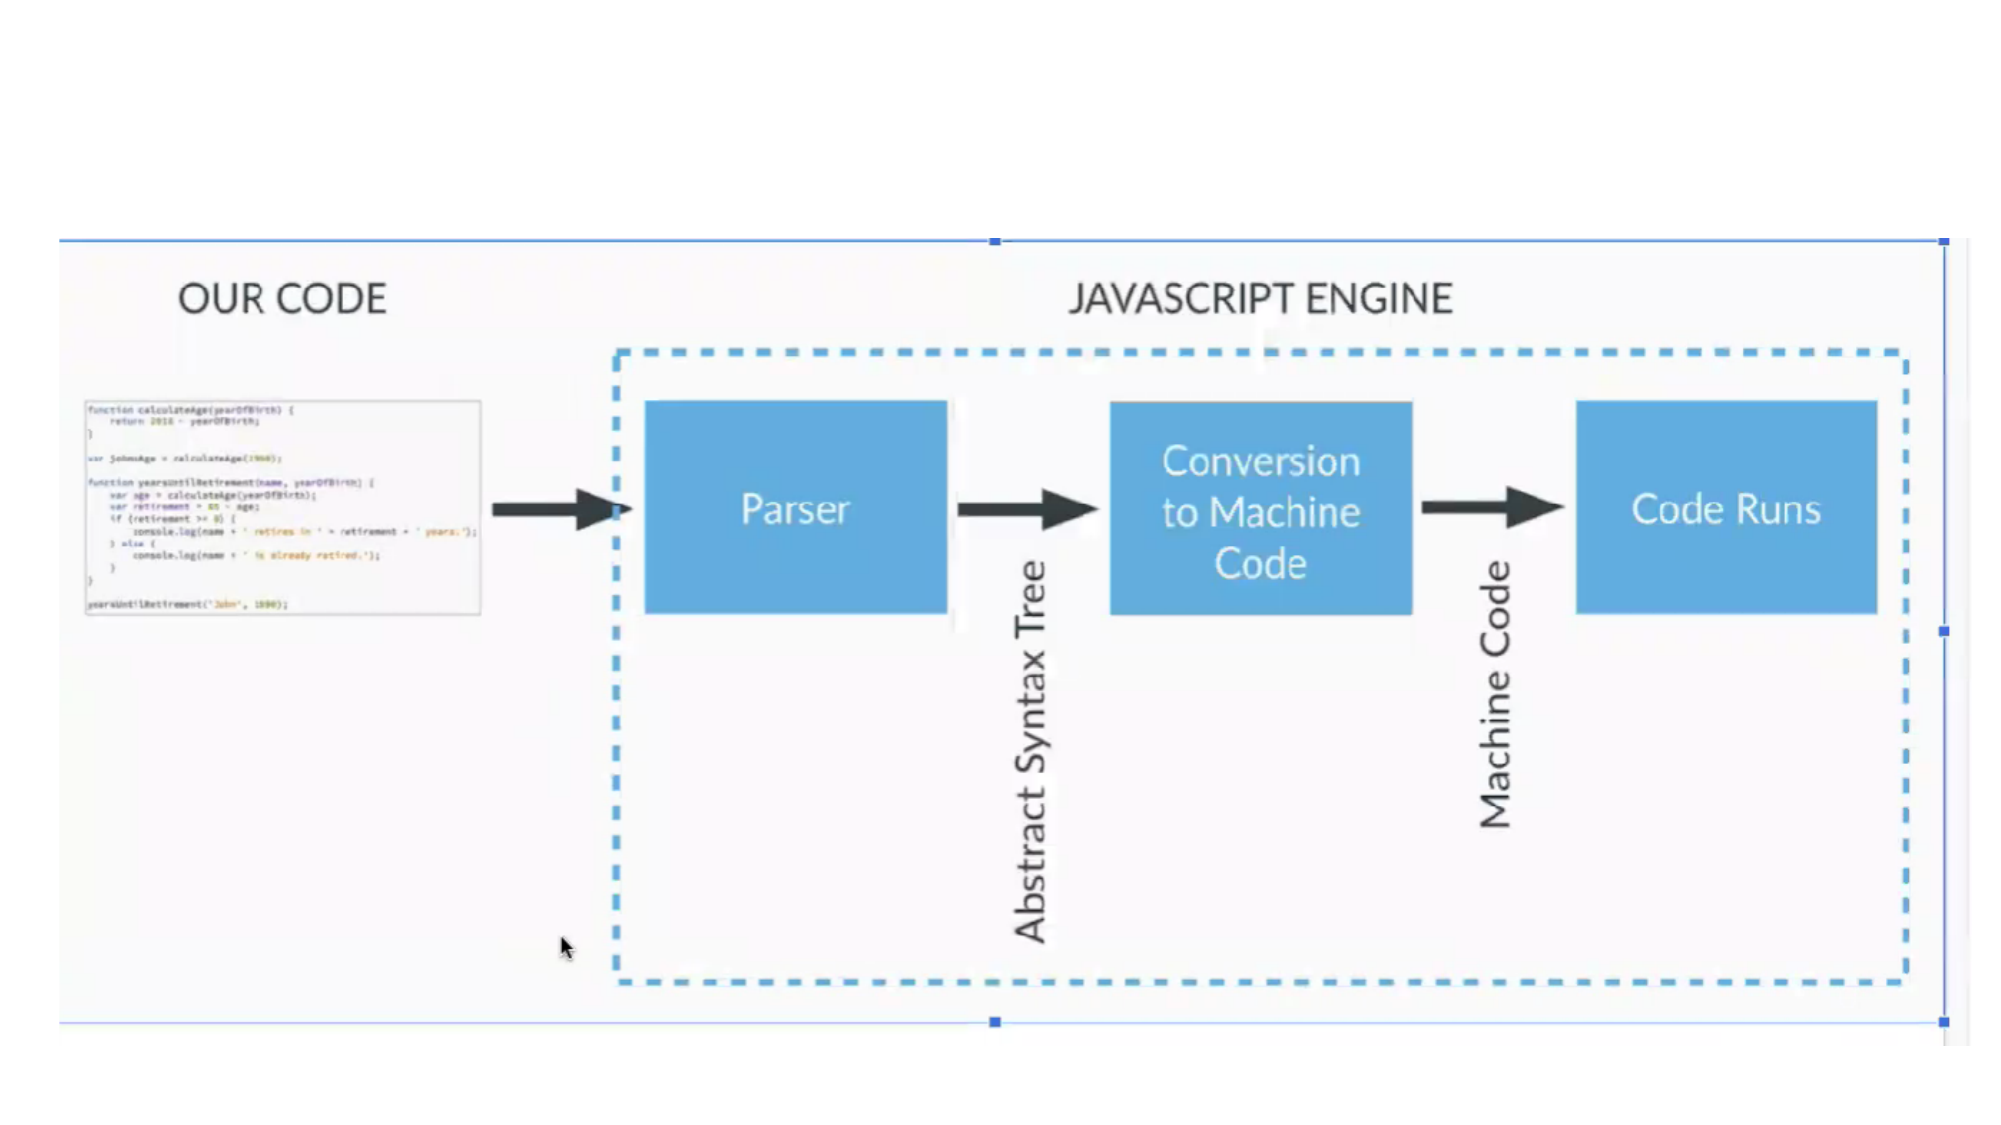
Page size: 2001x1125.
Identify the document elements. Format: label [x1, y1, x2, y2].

list [59, 238, 1972, 1046]
